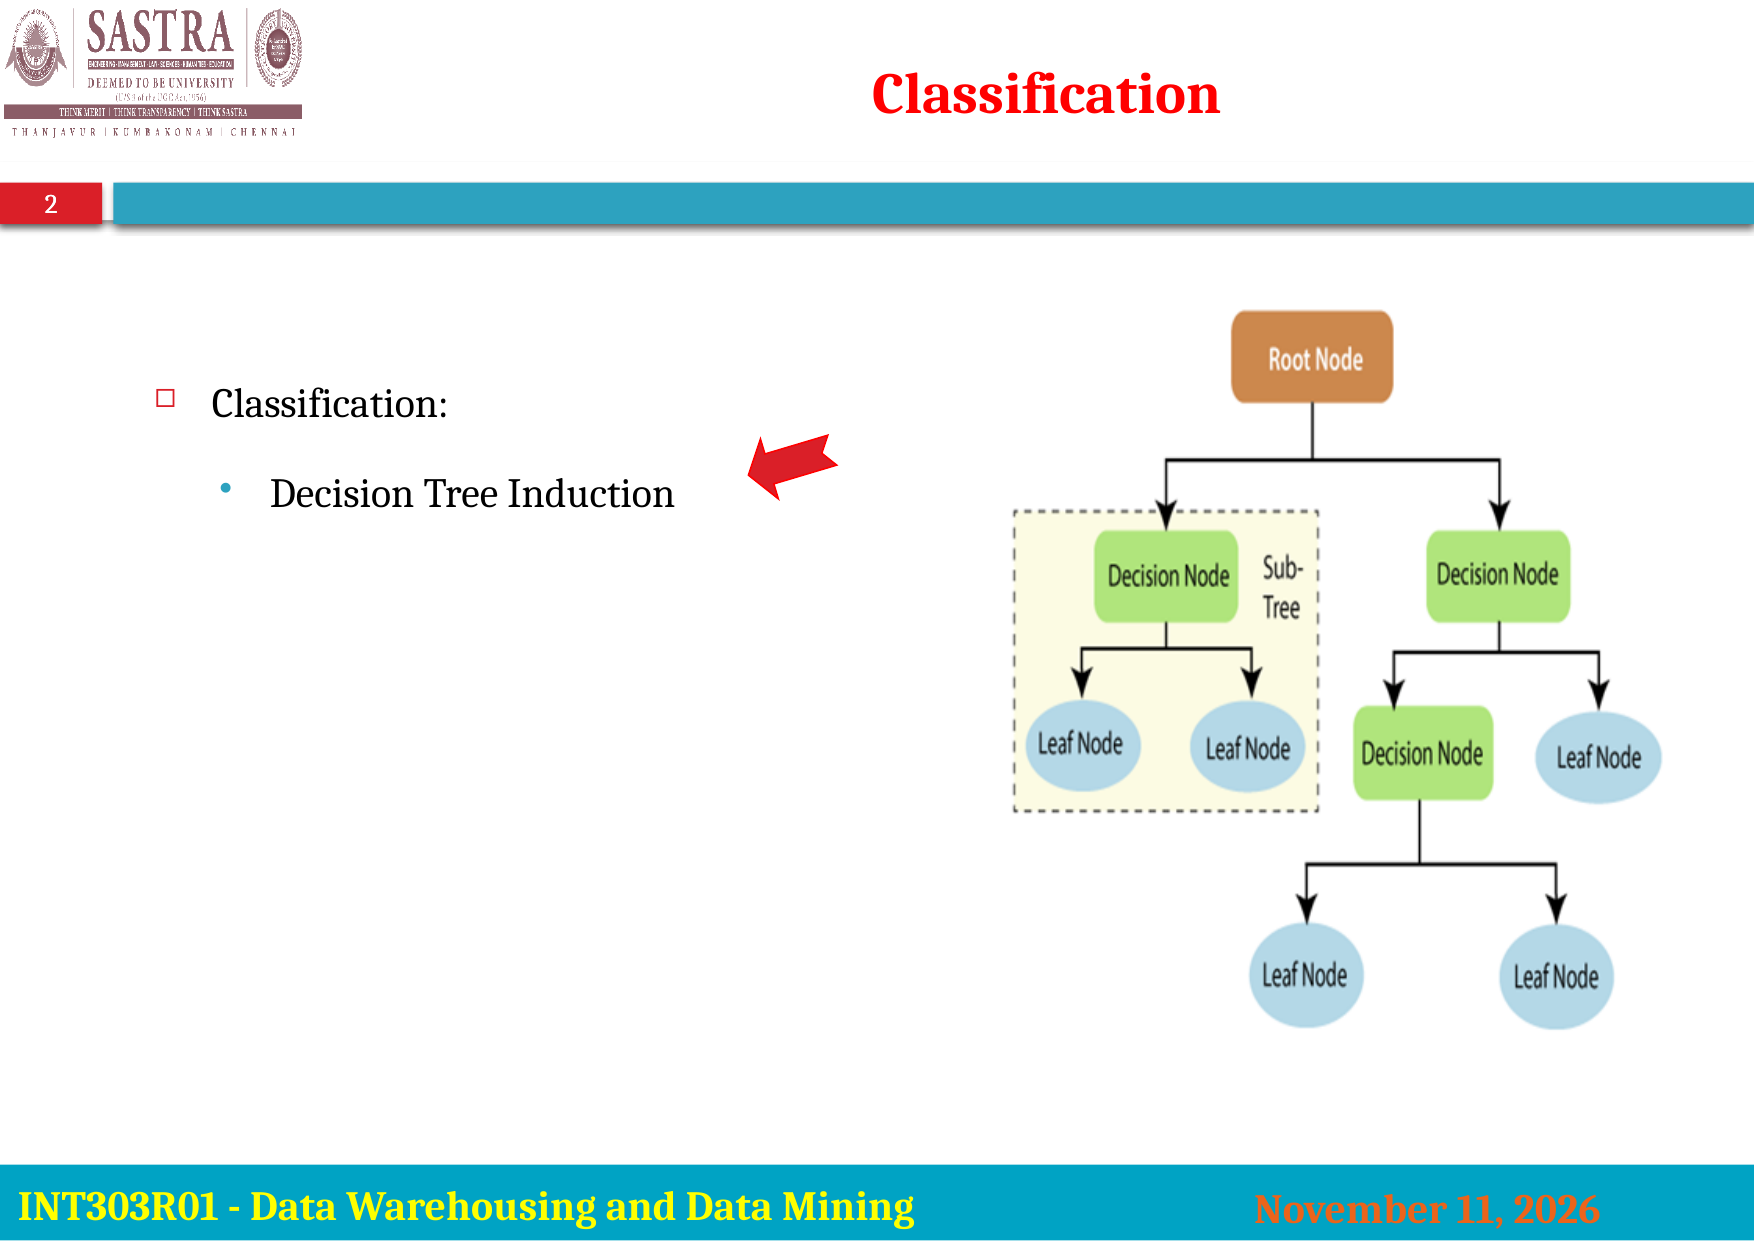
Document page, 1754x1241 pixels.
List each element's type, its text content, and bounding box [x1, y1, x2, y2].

text_box [748, 435, 837, 499]
list Classification: Decision Tree Induction [139, 353, 936, 547]
picture [941, 266, 1691, 1063]
footer INT303R01 - Data Warehousing and Data Mining [3, 1174, 1043, 1241]
title Classification [339, 13, 1754, 133]
slide_number 2 [0, 182, 103, 228]
